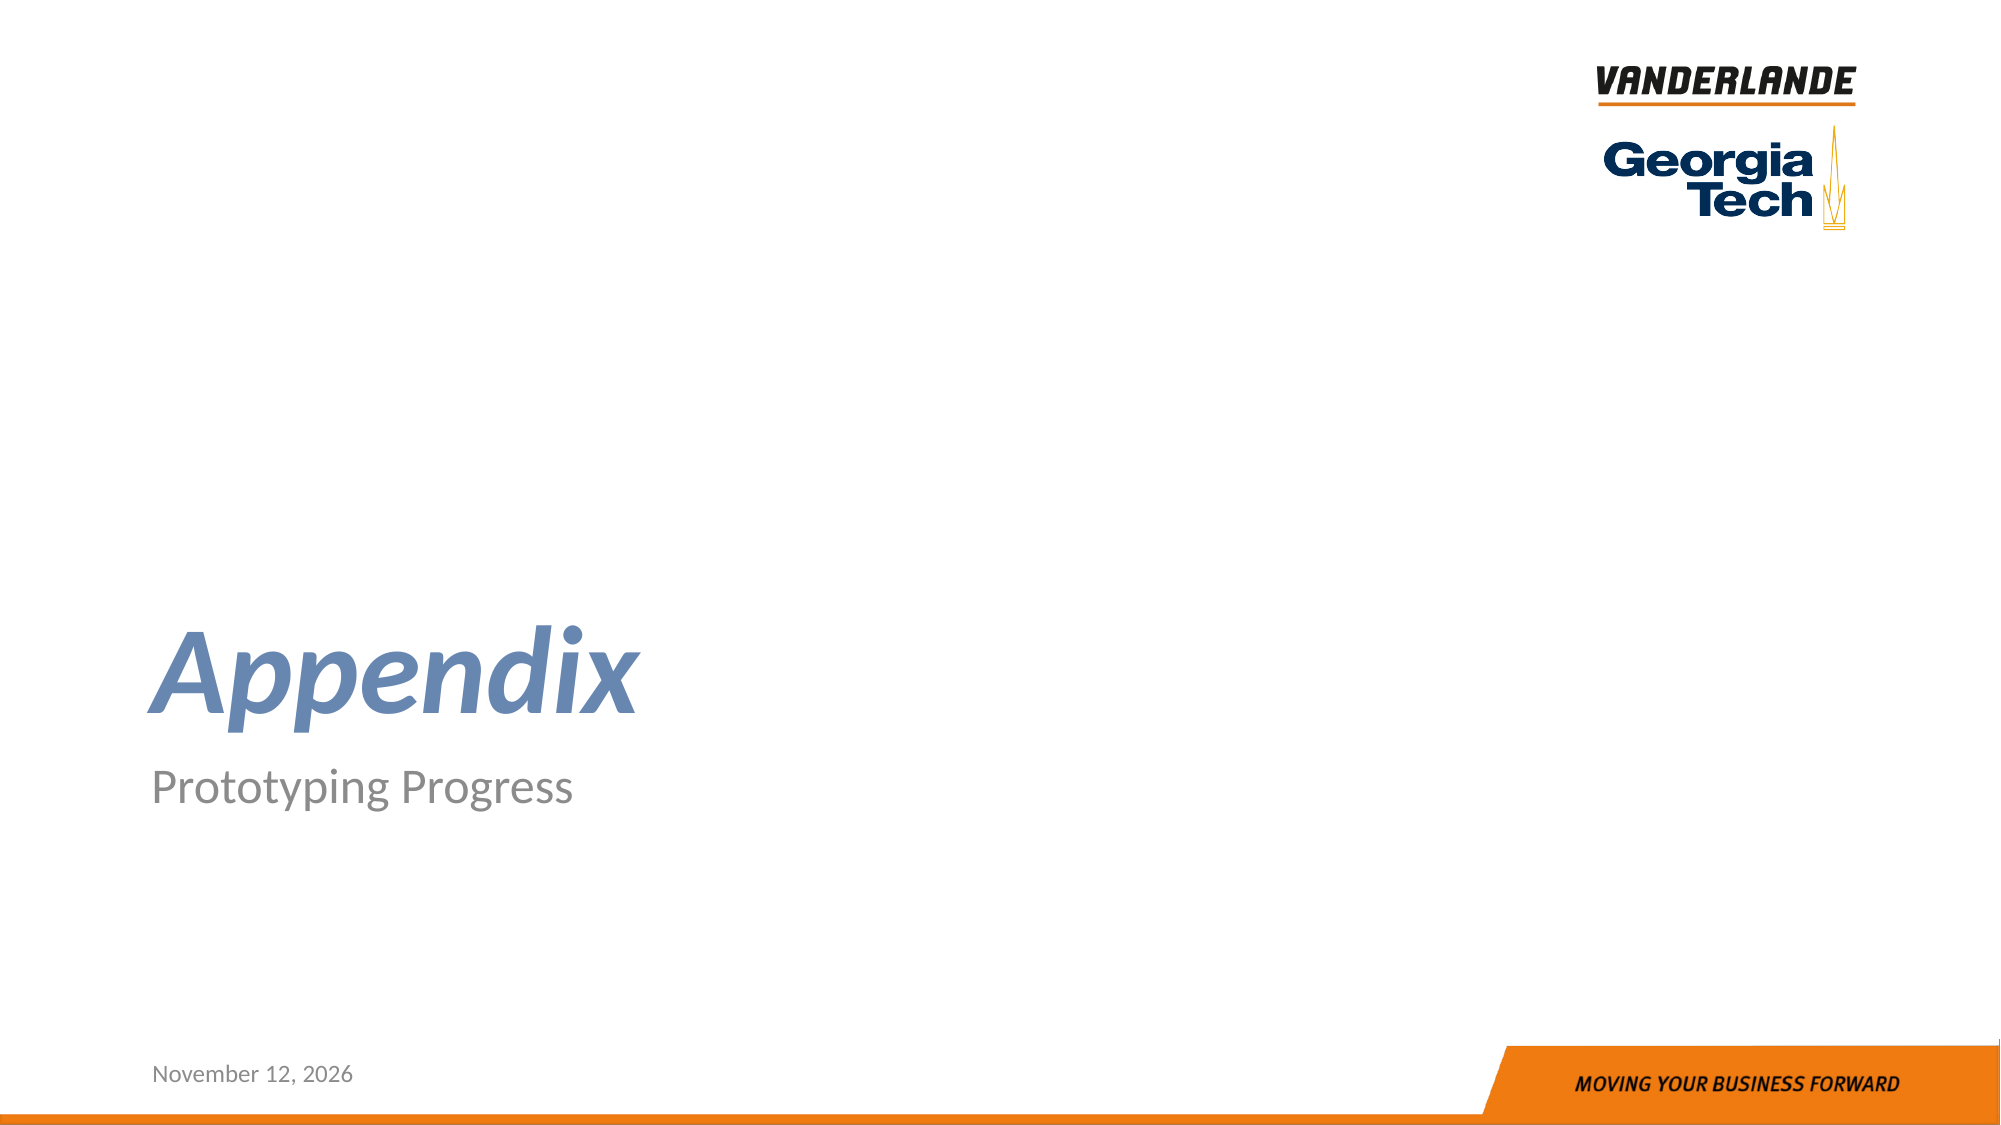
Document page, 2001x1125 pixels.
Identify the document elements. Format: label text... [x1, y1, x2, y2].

picture [1604, 125, 1853, 236]
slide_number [137, 1042, 588, 1103]
list Prototyping Progress [136, 752, 1862, 999]
title Appendix [136, 280, 1862, 749]
picture [1589, 59, 1863, 112]
picture [0, 1037, 2000, 1125]
